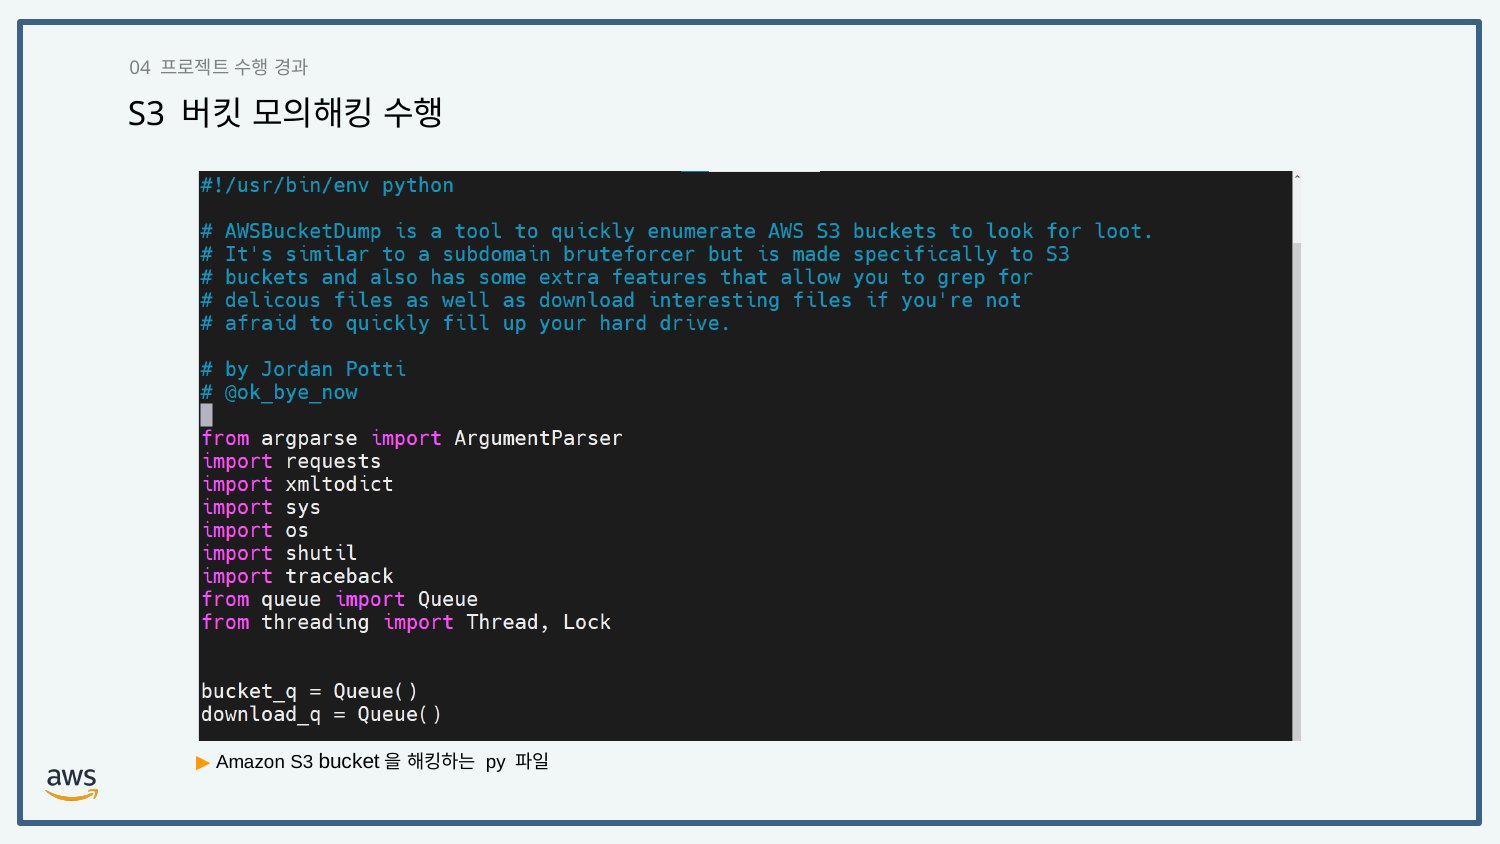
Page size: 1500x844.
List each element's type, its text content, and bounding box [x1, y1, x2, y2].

picture [45, 769, 98, 801]
text_box 04 프로젝트 수행 경과 [114, 40, 406, 85]
picture [198, 170, 1302, 741]
text_box S3 버킷 모의해킹 수행 [113, 84, 603, 140]
text_box ▶ Amazon S3 bucket을 해킹하는 py 파일 [181, 739, 1203, 780]
